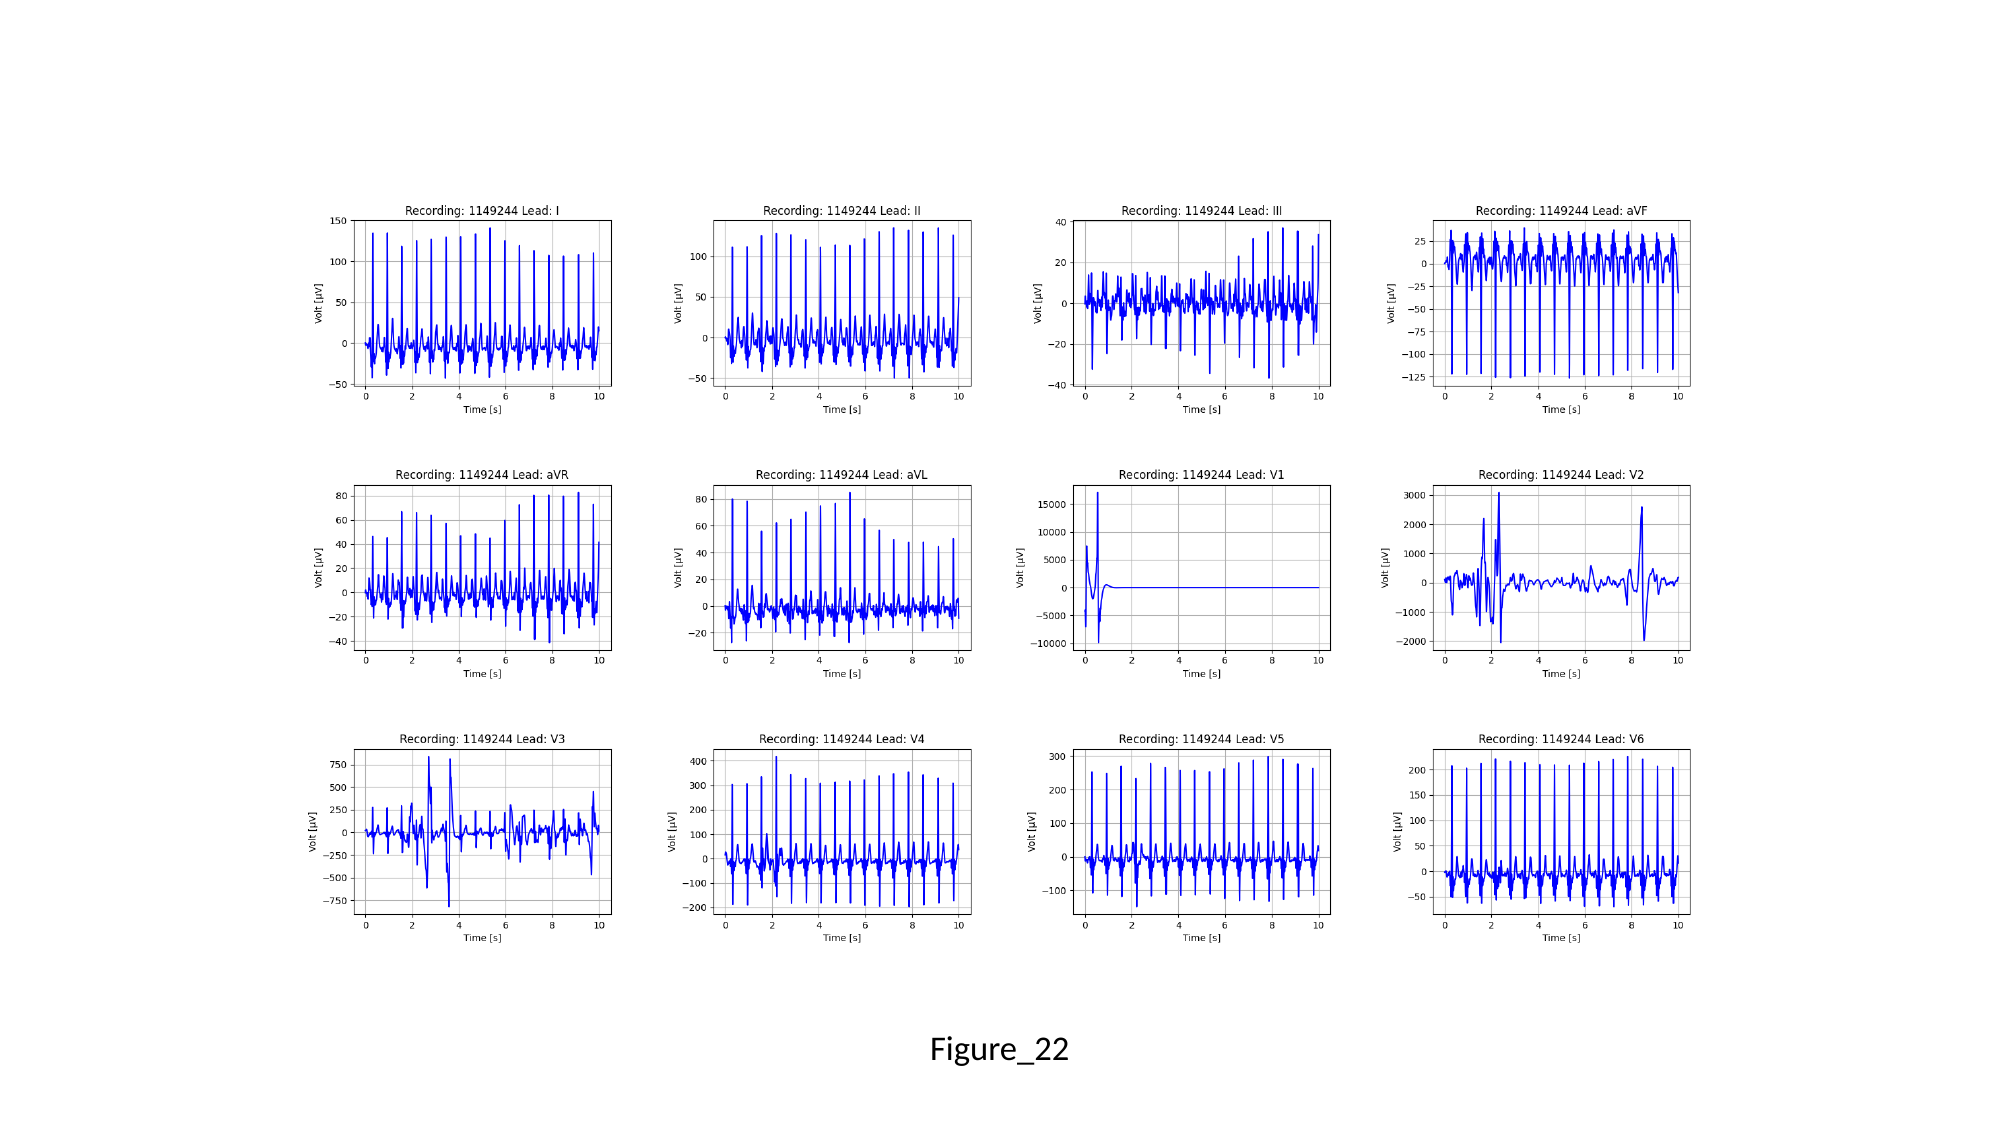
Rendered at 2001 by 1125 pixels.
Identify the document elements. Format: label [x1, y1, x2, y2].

text_box [138, 112, 1862, 1075]
